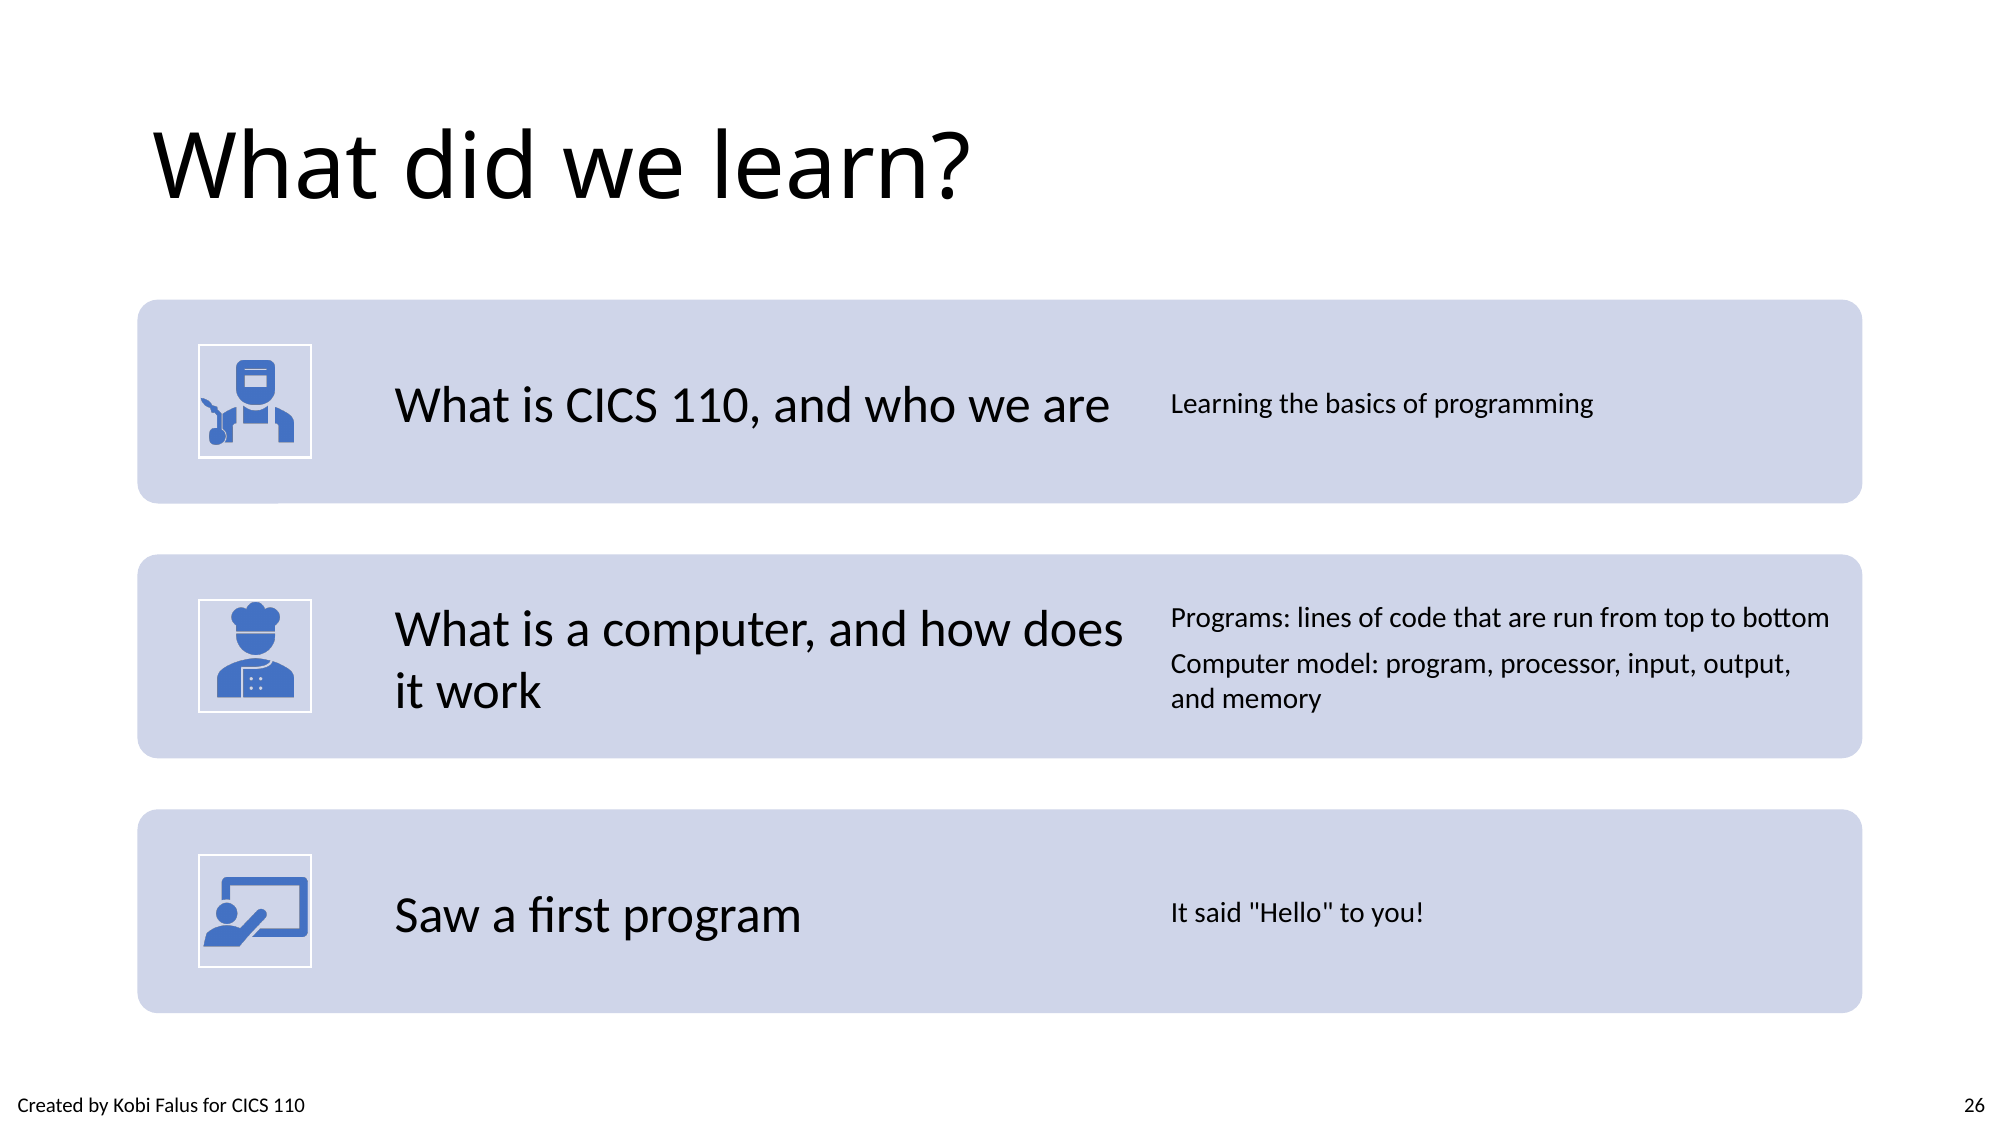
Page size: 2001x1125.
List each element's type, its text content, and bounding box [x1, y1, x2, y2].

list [137, 299, 1863, 1014]
title What did we learn? [137, 59, 1863, 278]
